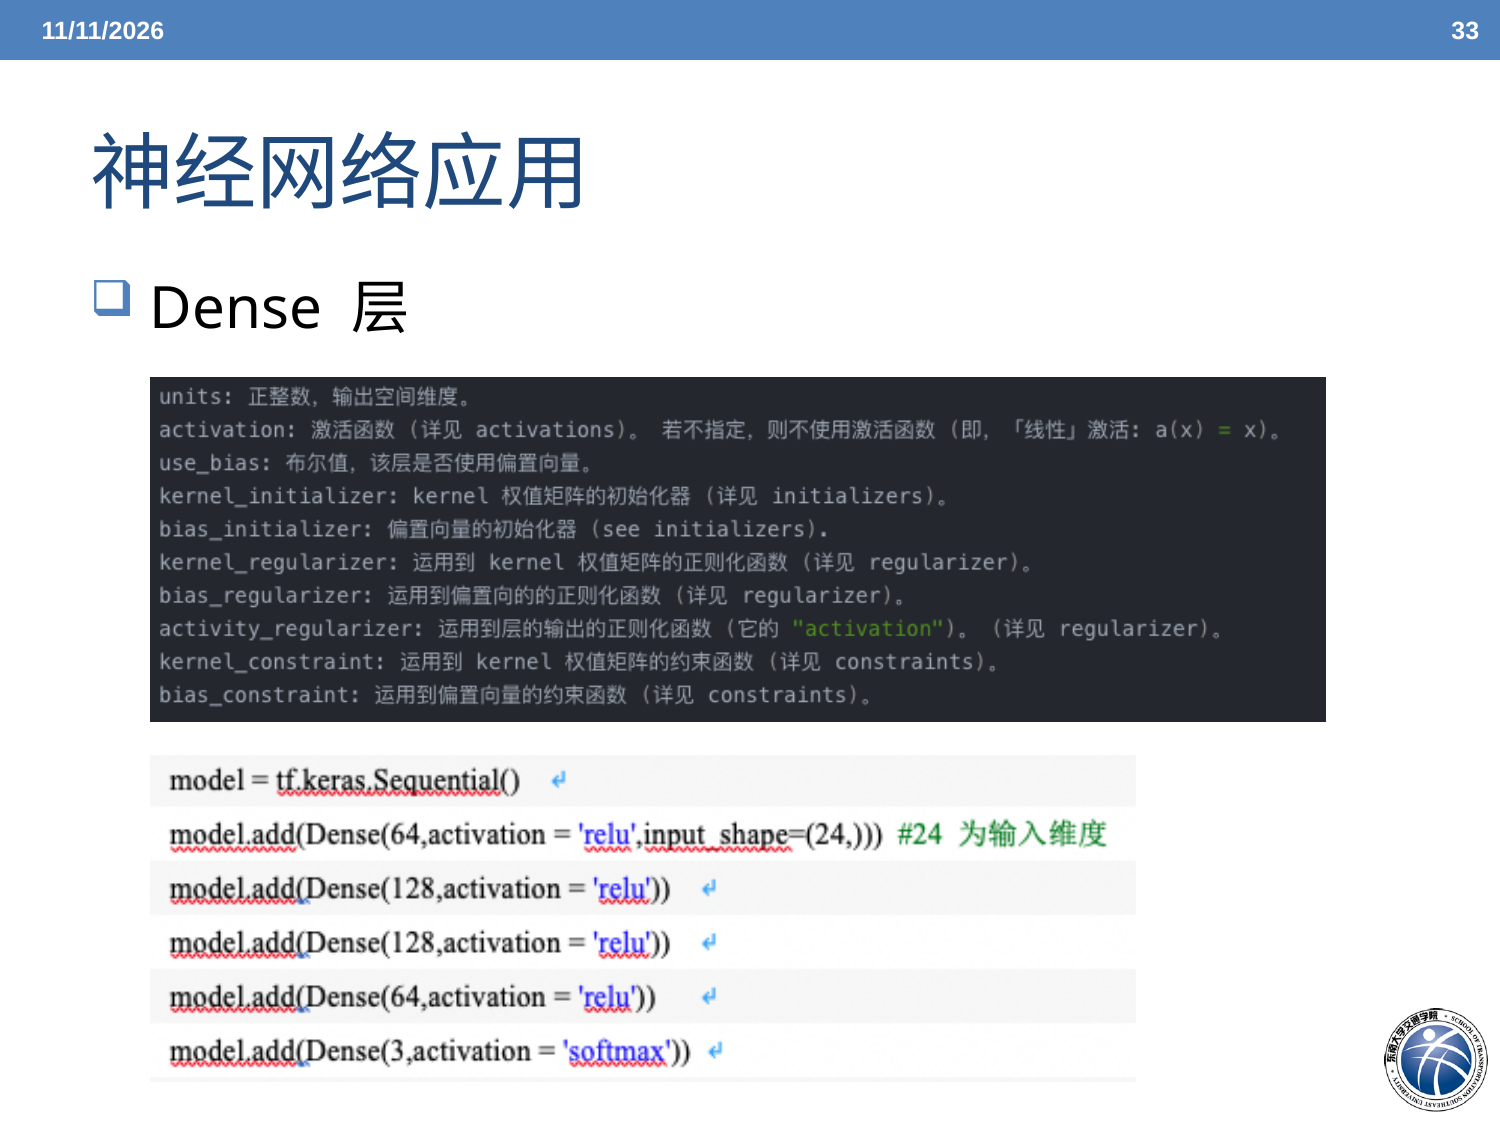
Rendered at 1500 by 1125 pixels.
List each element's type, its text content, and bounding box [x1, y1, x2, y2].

slide_number 33 [1436, 2, 1500, 58]
picture [150, 377, 1326, 722]
picture [1384, 1008, 1489, 1112]
list Dense 层 [75, 262, 1425, 1063]
picture [150, 755, 1136, 1082]
title 神经网络应用 [75, 87, 1425, 250]
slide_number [26, 2, 502, 58]
